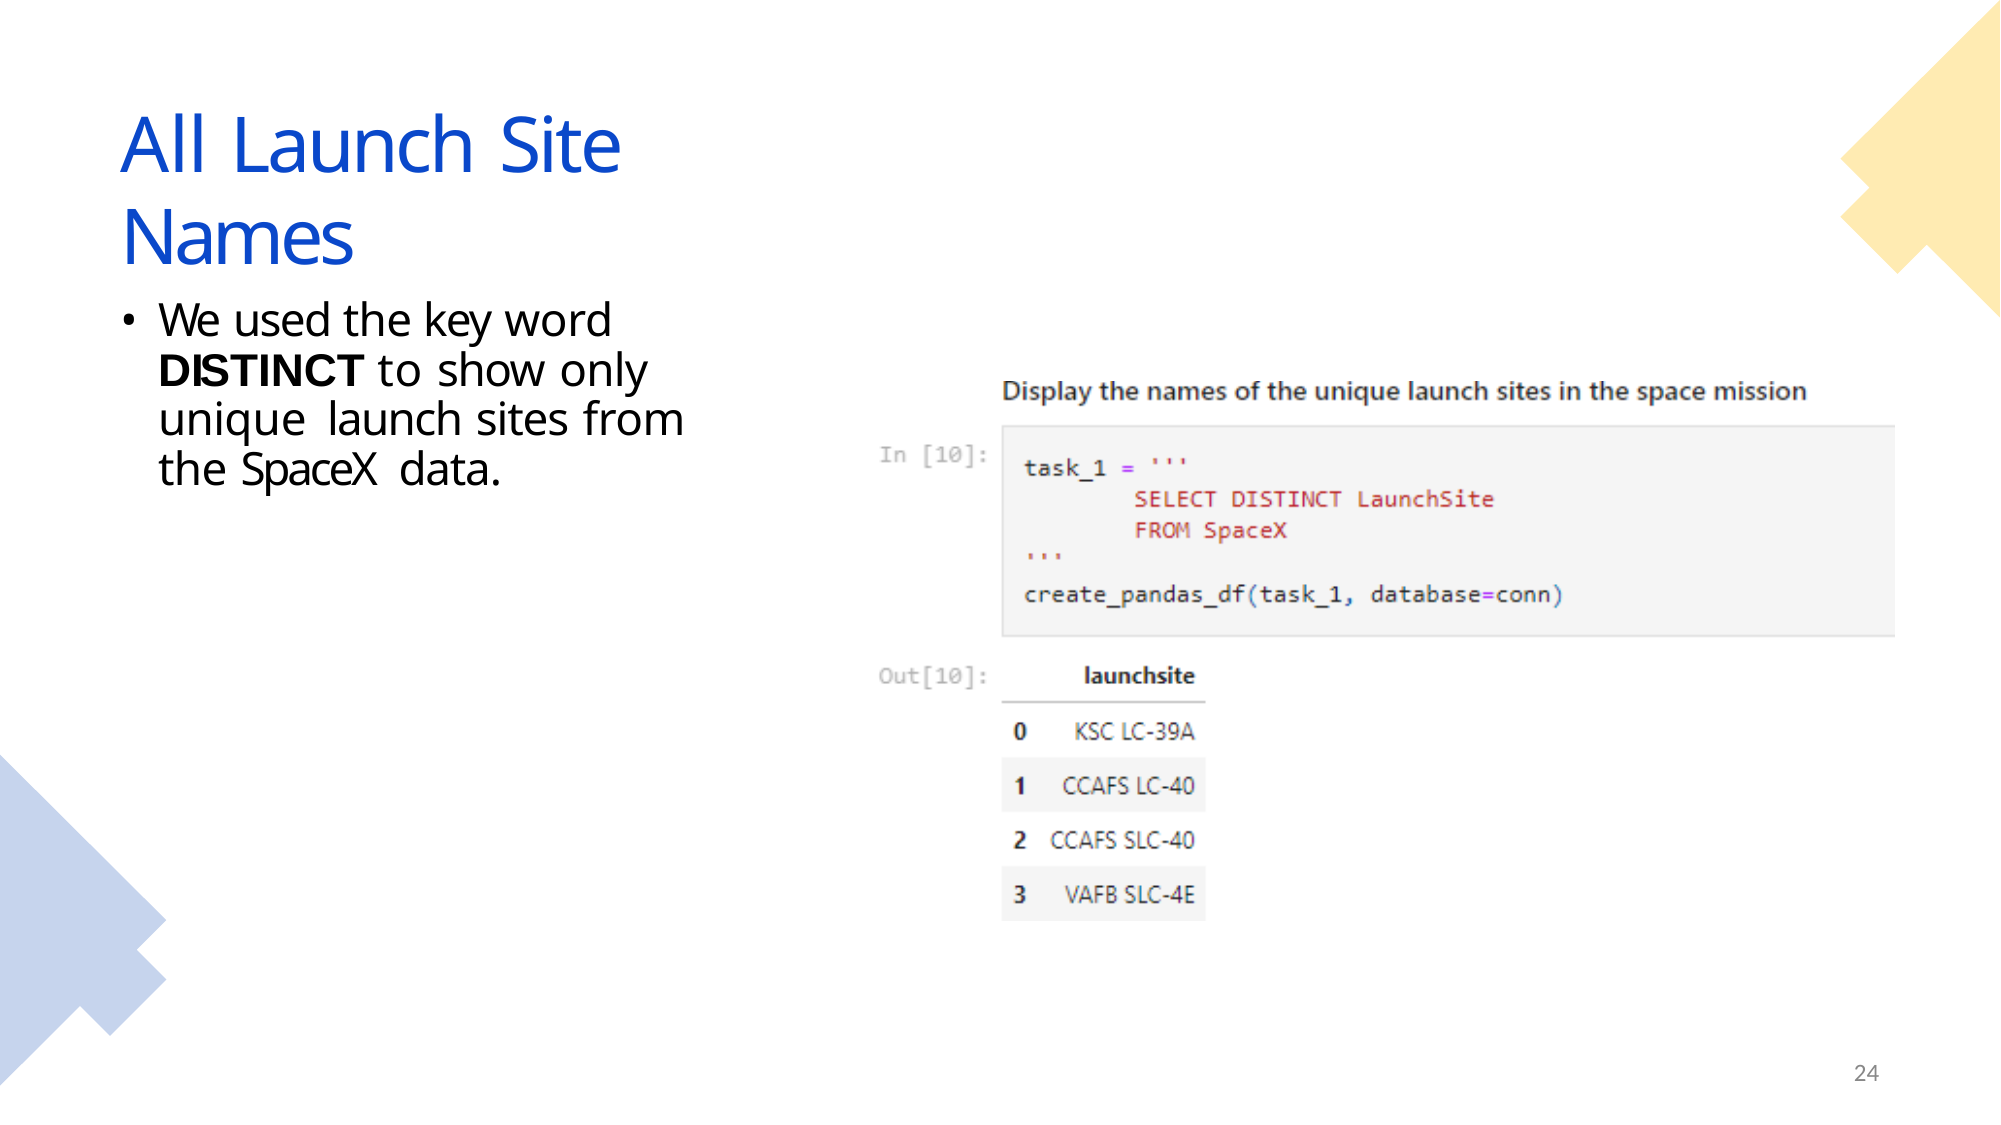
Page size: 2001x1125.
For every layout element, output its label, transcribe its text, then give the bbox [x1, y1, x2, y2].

text_box We used the key word DISTINCT to show only unique launch sites from the SpaceX data. [118, 289, 748, 495]
text_box [1840, 0, 2000, 318]
text_box 24 [1847, 1060, 1886, 1087]
text_box [0, 754, 167, 1086]
picture [878, 381, 1895, 922]
title All Launch Site Names [118, 93, 855, 283]
